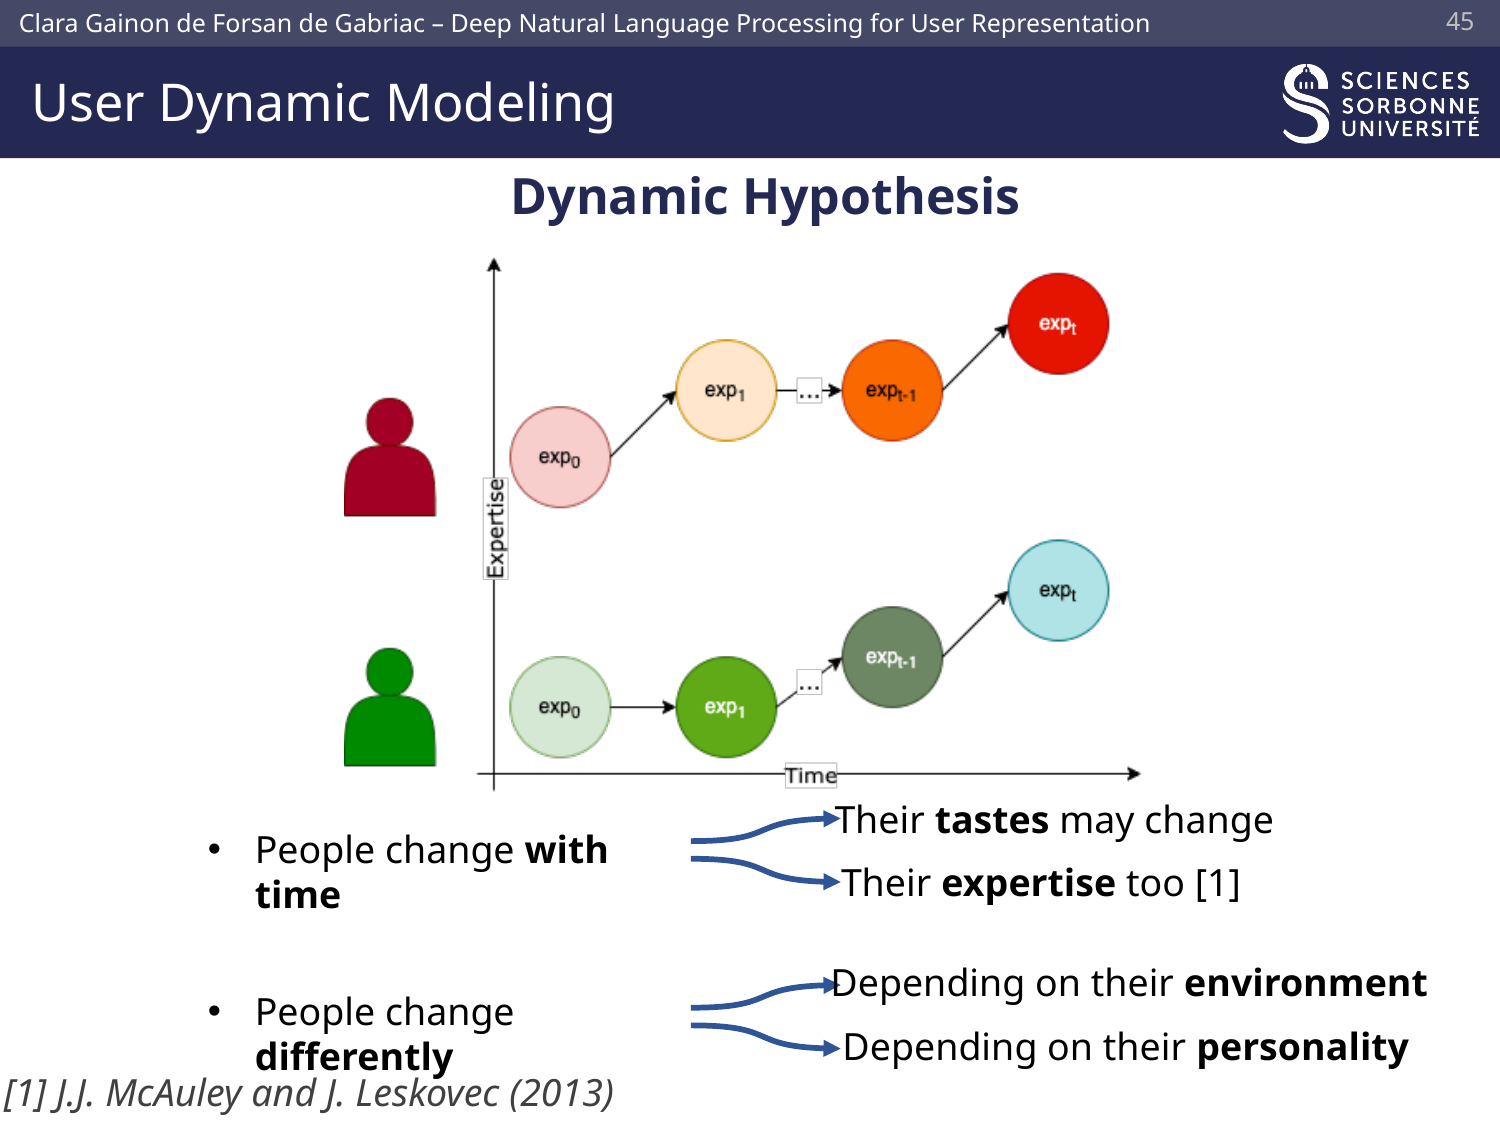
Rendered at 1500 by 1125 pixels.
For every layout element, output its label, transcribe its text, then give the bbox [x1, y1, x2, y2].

text_box Dynamic Hypothesis [456, 157, 1076, 232]
text_box [1] J.J. McAuley and J. Leskovec (2013) [0, 1061, 630, 1122]
picture [344, 245, 1156, 788]
slide_number 44 [1411, 0, 1490, 54]
title User Dynamic Modeling [16, 48, 1266, 161]
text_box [193, 788, 1256, 913]
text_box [193, 951, 1397, 1077]
